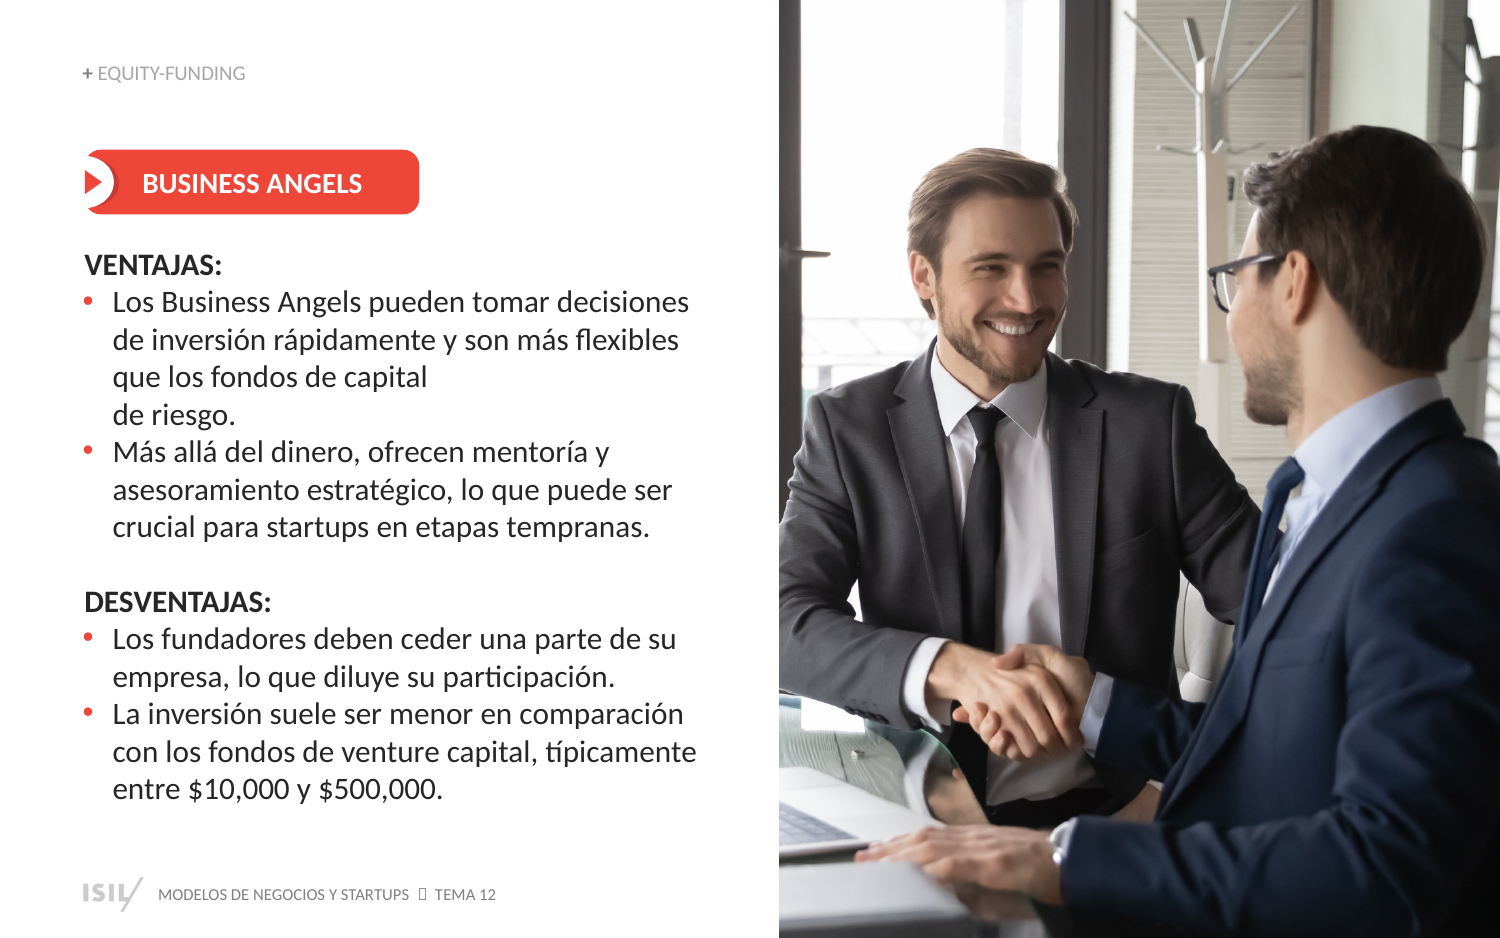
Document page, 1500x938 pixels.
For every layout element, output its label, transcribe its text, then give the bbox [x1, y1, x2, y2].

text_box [54, 149, 420, 215]
text_box VENTAJAS: Los Business Angels pueden tomar decisiones de inversión rápidamente y son más flexibles que los fondos de capital de riesgo. Más allá del dinero, ofrecen mentoría y asesoramiento estratégico, lo que puede ser crucial para startups en etapas tempranas. DESVENTAJAS: Los fundadores deben ceder una parte de su empresa, lo que diluye su participación. La inversión suele ser menor en comparación con los fondos de venture capital, típicamente entre $10,000 y $500,000. [82, 244, 721, 806]
picture [779, 0, 1500, 938]
text_box + EQUITY-FUNDING [82, 61, 721, 85]
